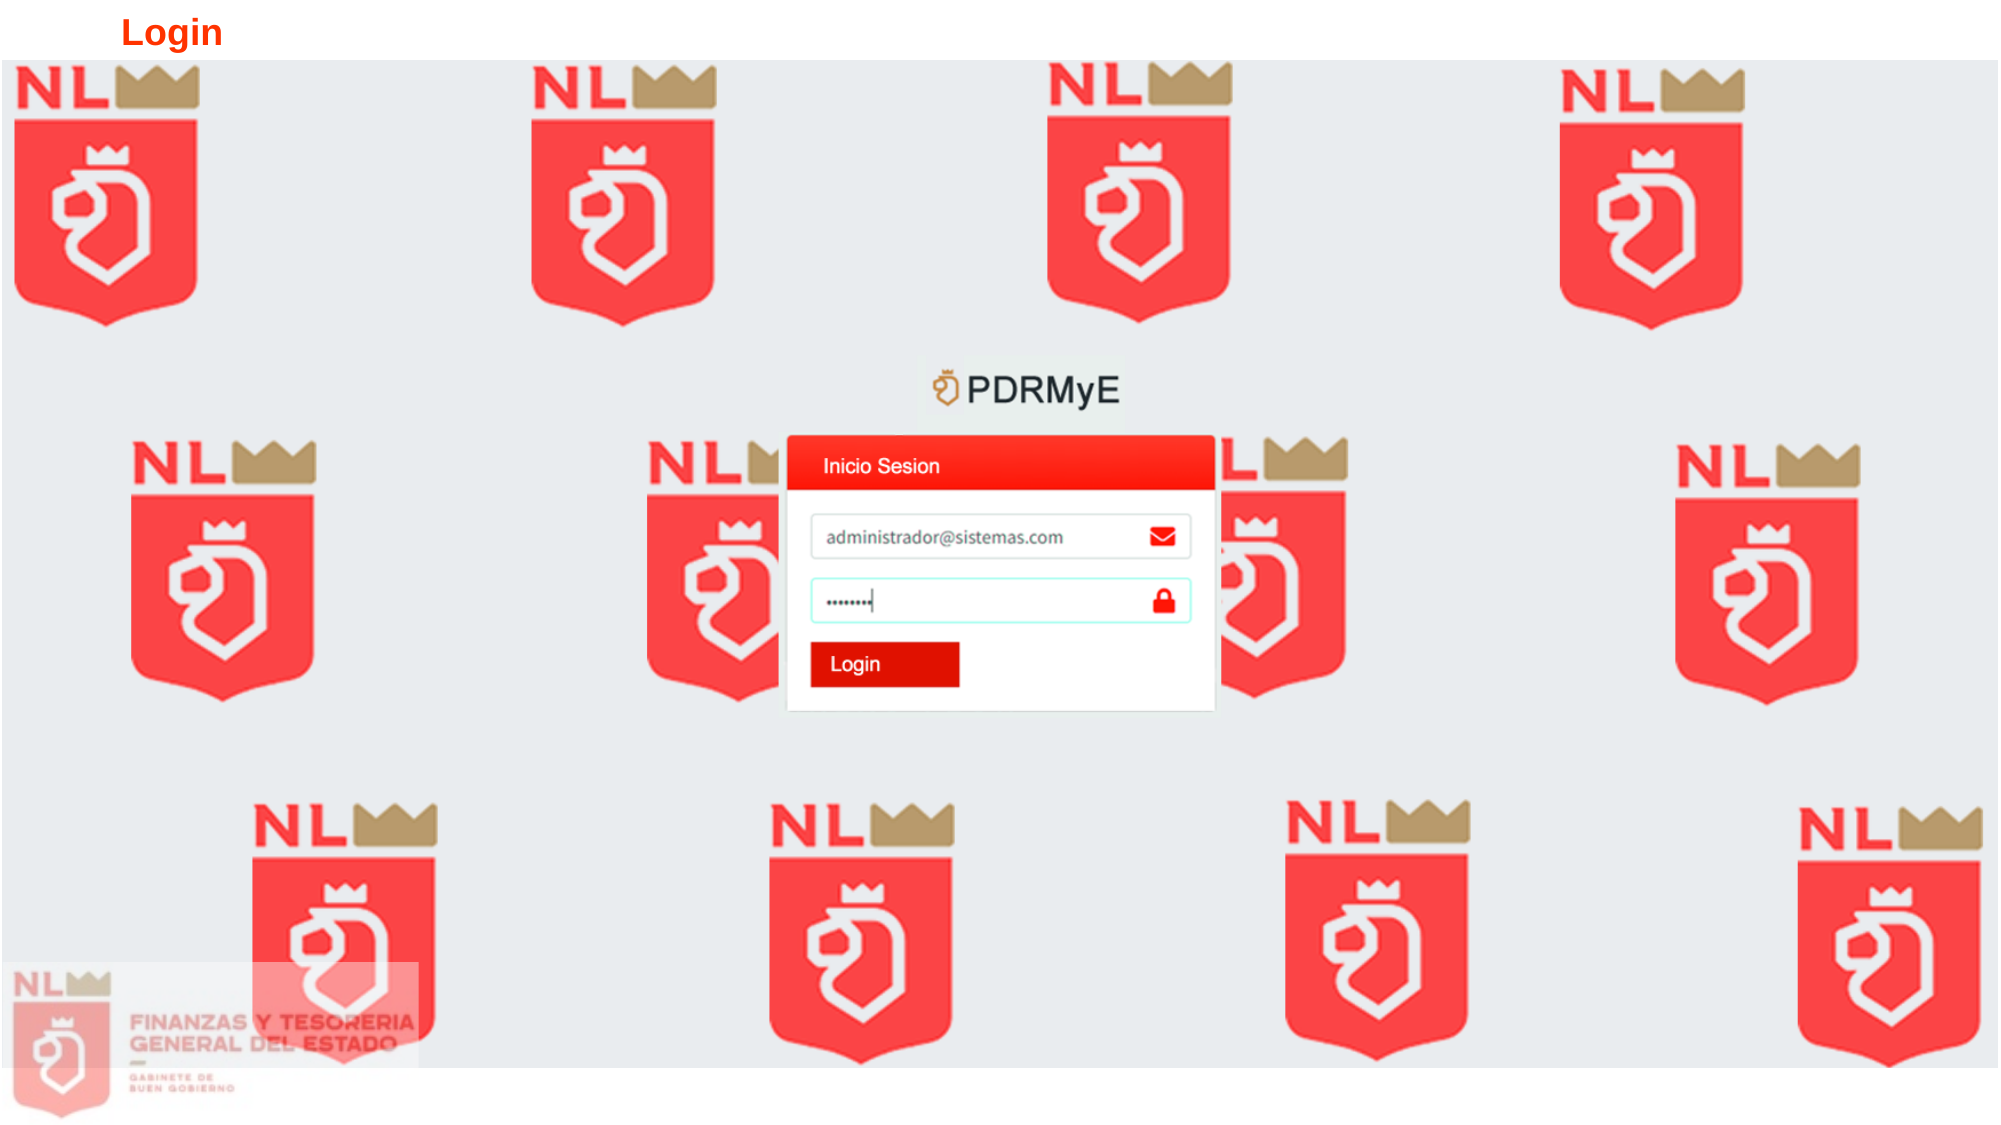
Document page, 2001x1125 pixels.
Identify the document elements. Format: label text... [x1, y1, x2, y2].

text_box Login [106, 0, 239, 60]
picture [2, 60, 1998, 1068]
text_box [2, 1068, 420, 1125]
